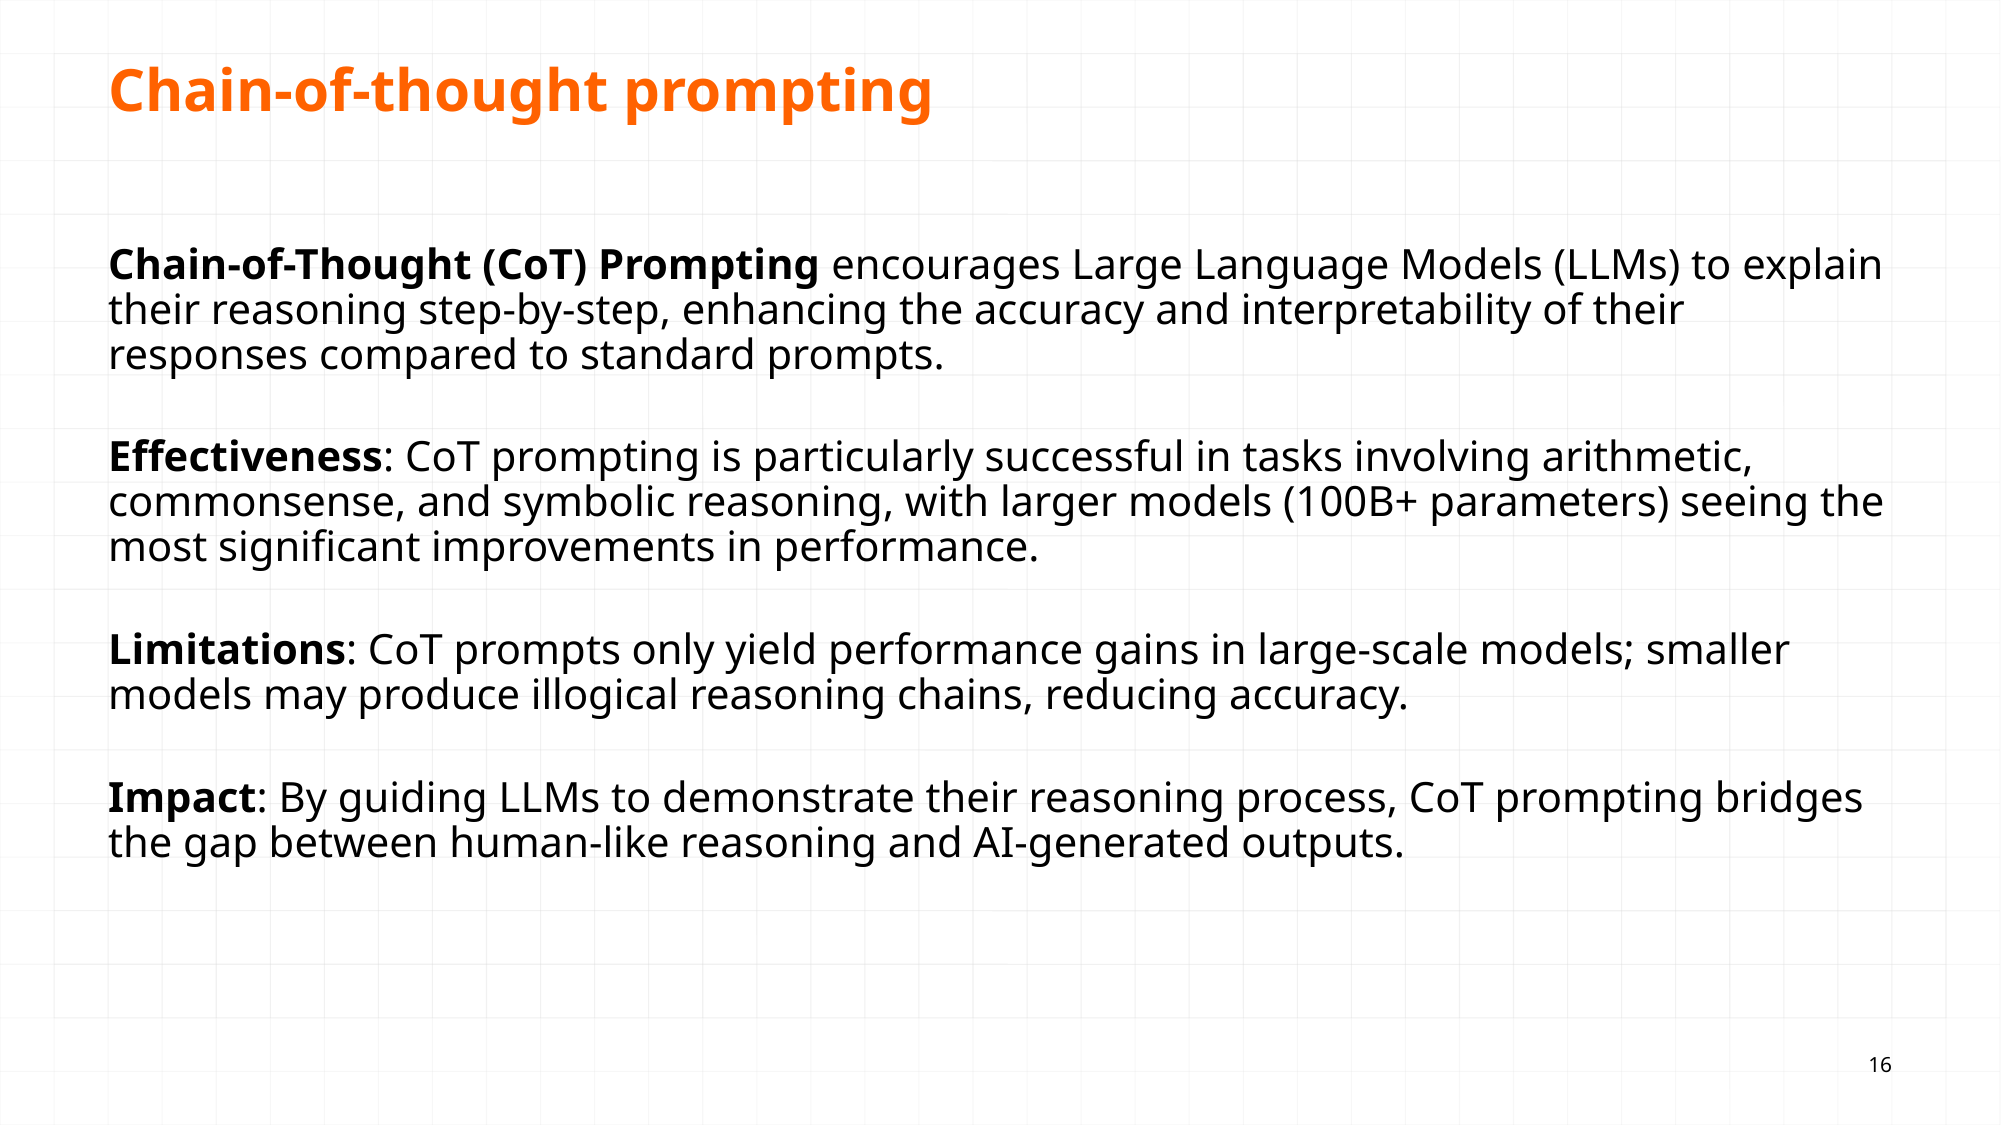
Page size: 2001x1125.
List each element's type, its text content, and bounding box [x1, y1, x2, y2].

list Chain-of-Thought (CoT) Prompting encourages Large Language Models (LLMs) to explain their reasoning step-by-step, enhancing the accuracy and interpretability of their responses compared to standard prompts. Effectiveness: CoT prompting is particularly successful in tasks involving arithmetic, commonsense, and symbolic reasoning, with larger models (100B+ parameters) seeing the most significant improvements in performance. Limitations: CoT prompts only yield performance gains in large-scale models; smaller models may produce illogical reasoning chains, reducing accuracy. Impact: By guiding LLMs to demonstrate their reasoning process, CoT prompting bridges the gap between human-like reasoning and AI-generated outputs. [108, 187, 1893, 1017]
slide_number <number> [1810, 1050, 1892, 1082]
title Chain-of-thought prompting [108, 53, 1893, 187]
